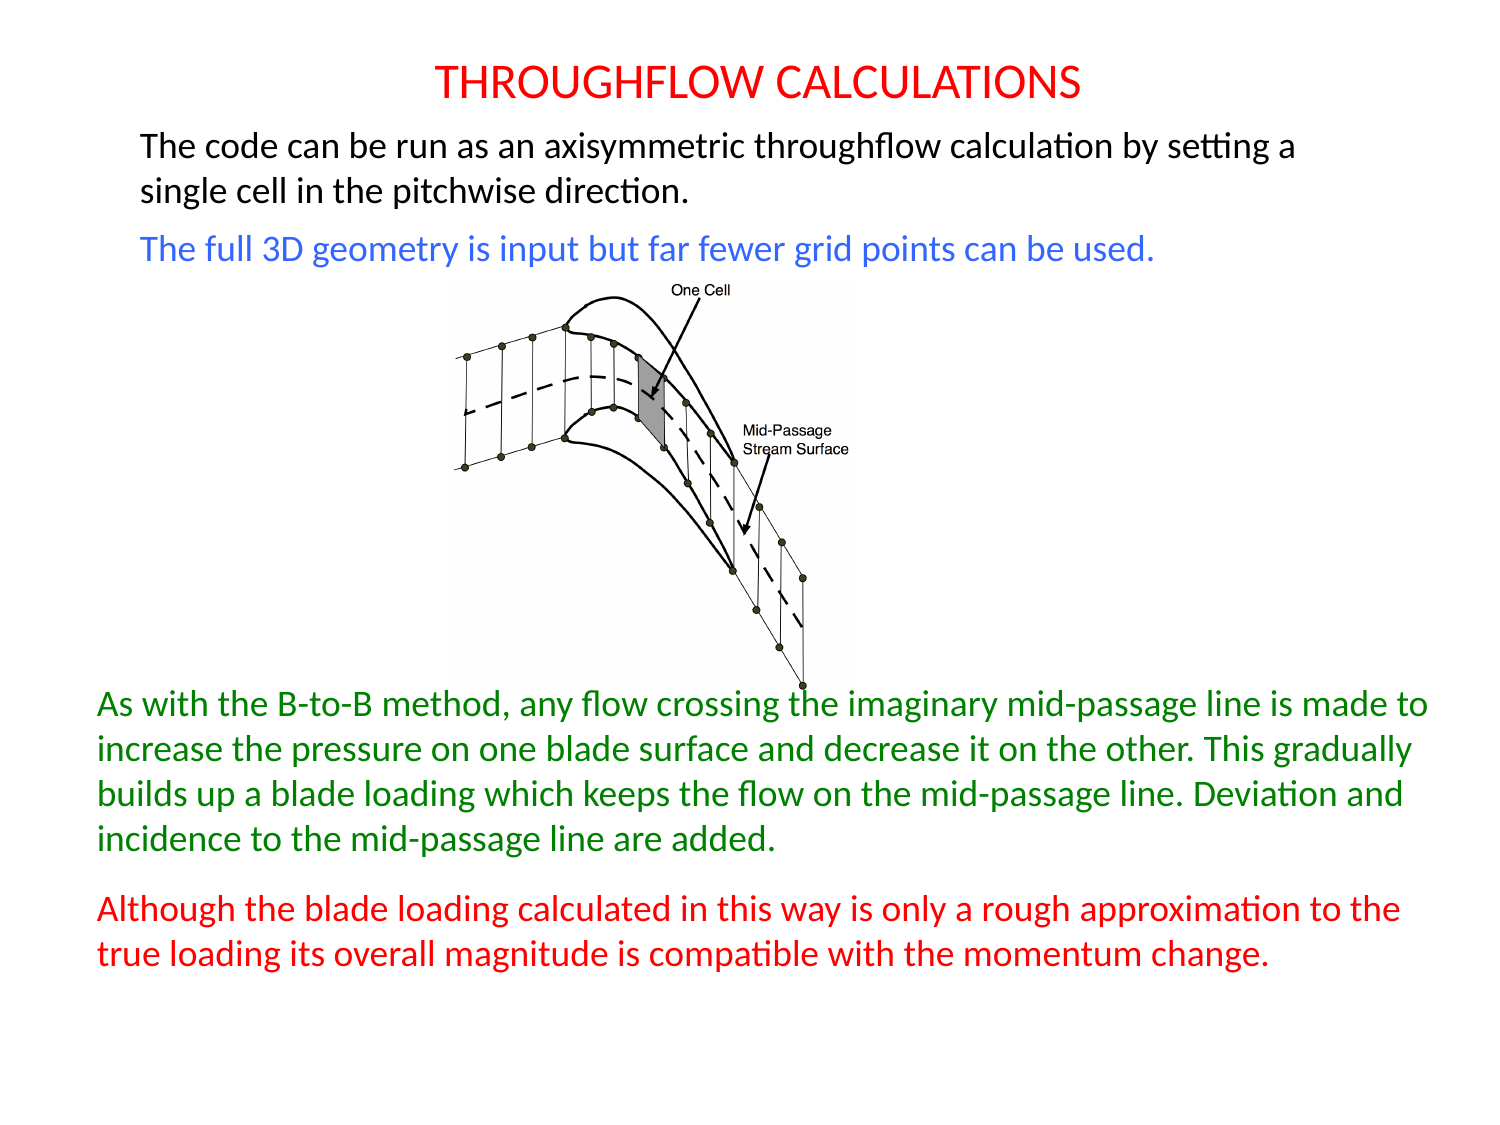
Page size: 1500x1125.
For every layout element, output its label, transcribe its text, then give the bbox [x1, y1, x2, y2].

picture [452, 278, 858, 691]
text_box As with the B-to-B method, any flow crossing the imaginary mid-passage line is made to increase the pressure on one blade surface and decrease it on the other. This gradually builds up a blade loading which keeps the flow on the mid-passage line. Deviation and incidence to the mid-passage line are added. Although the blade loading calculated in this way is only a rough approximation to the true loading its overall magnitude is compatible with the momentum change. [82, 671, 1477, 1097]
text_box THROUGHFLOW CALCULATIONS The code can be run as an axisymmetric throughflow calculation by setting a single cell in the pitchwise direction. The full 3D geometry is input but far fewer grid points can be used. [124, 41, 1392, 277]
